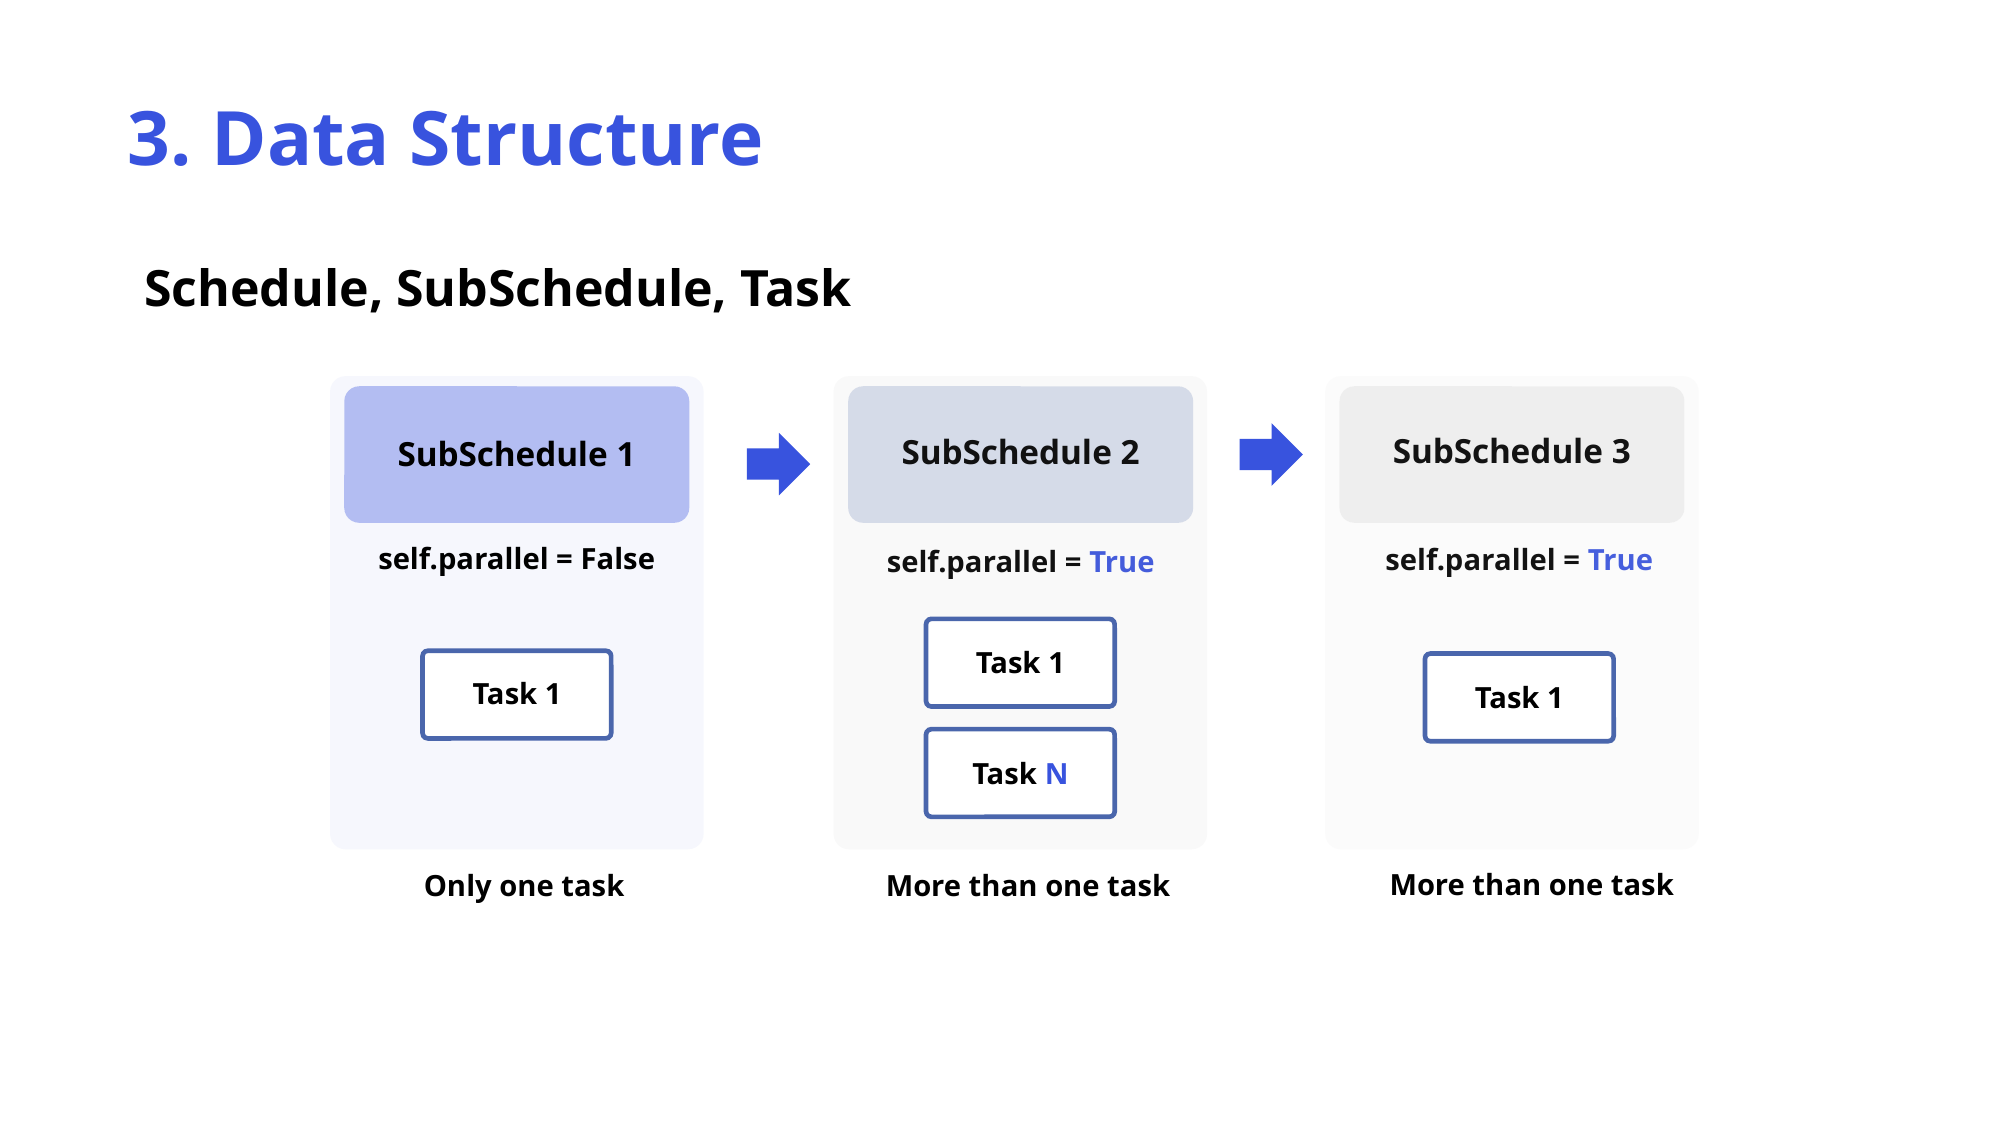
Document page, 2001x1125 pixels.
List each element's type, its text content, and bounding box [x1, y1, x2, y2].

text_box Task 1 [1354, 672, 1685, 722]
text_box [1423, 651, 1616, 672]
text_box [924, 727, 1117, 747]
text_box [1423, 722, 1616, 743]
text_box [1323, 374, 1701, 851]
text_box [328, 374, 706, 851]
text_box 3. Data Structure [113, 83, 779, 188]
text_box Only one task [358, 860, 690, 910]
text_box More than one task [862, 859, 1194, 910]
text_box [745, 428, 813, 500]
text_box Task 1 [855, 637, 1186, 688]
text_box [420, 649, 613, 668]
text_box Task 1 [351, 668, 683, 718]
text_box More than one task [1366, 858, 1698, 909]
text_box [342, 384, 691, 525]
text_box Schedule, SubSchedule, Task [42, 248, 953, 324]
text_box [924, 617, 1117, 637]
text_box [924, 798, 1117, 819]
text_box [1237, 419, 1306, 490]
text_box [420, 718, 613, 740]
text_box [831, 374, 1209, 851]
text_box [924, 688, 1117, 709]
text_box Task N [855, 747, 1186, 798]
text_box self.parallel = False [351, 533, 683, 583]
text_box SubSchedule 1 [351, 425, 683, 481]
